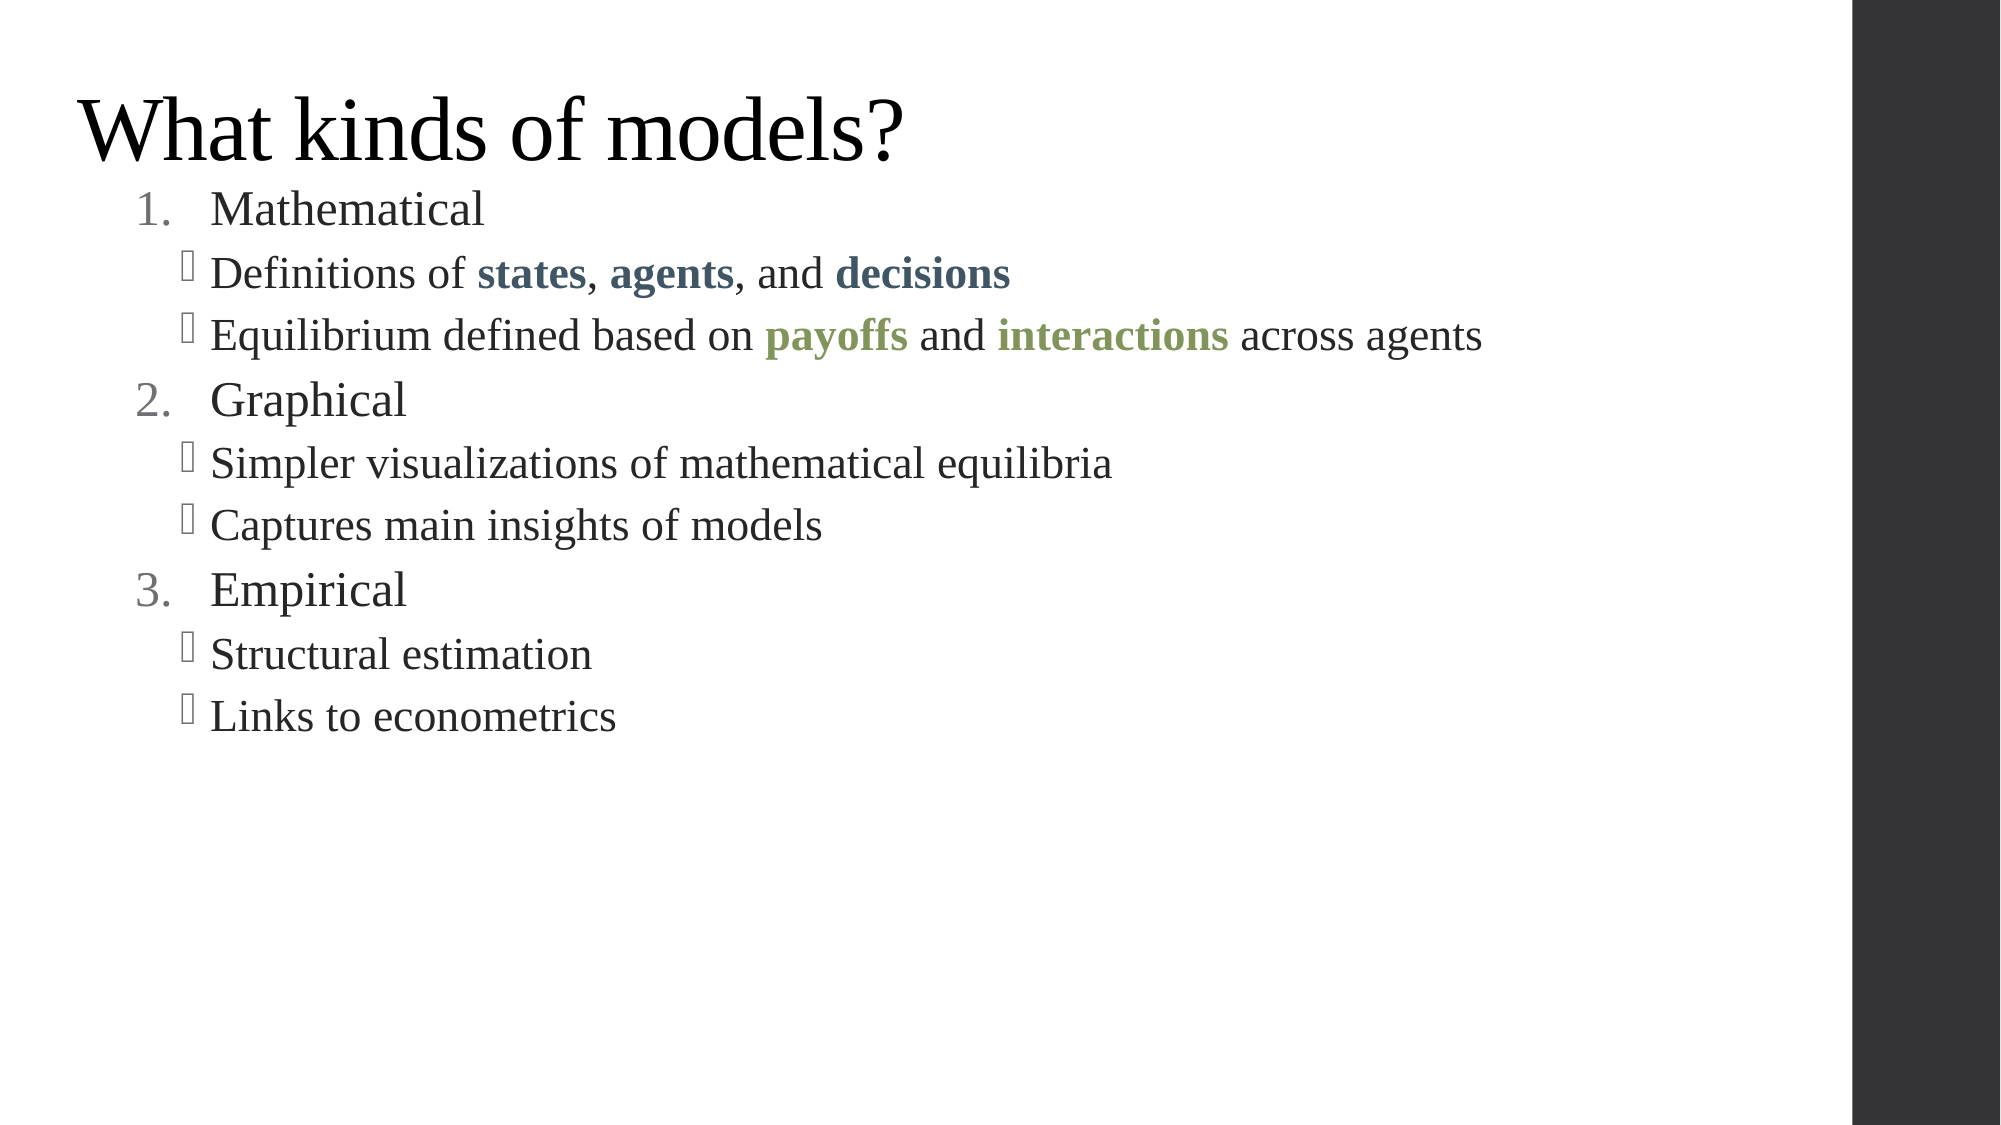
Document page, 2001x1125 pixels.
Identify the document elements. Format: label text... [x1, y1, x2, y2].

text_box What kinds of models? [62, 60, 1797, 188]
text_box Mathematical Definitions of states, agents, and decisions Equilibrium defined based on payoffs and interactions across agents Graphical Simpler visualizations of mathematical equilibria Captures main insights of models Empirical Structural estimation Links to econometrics [75, 174, 1613, 1014]
